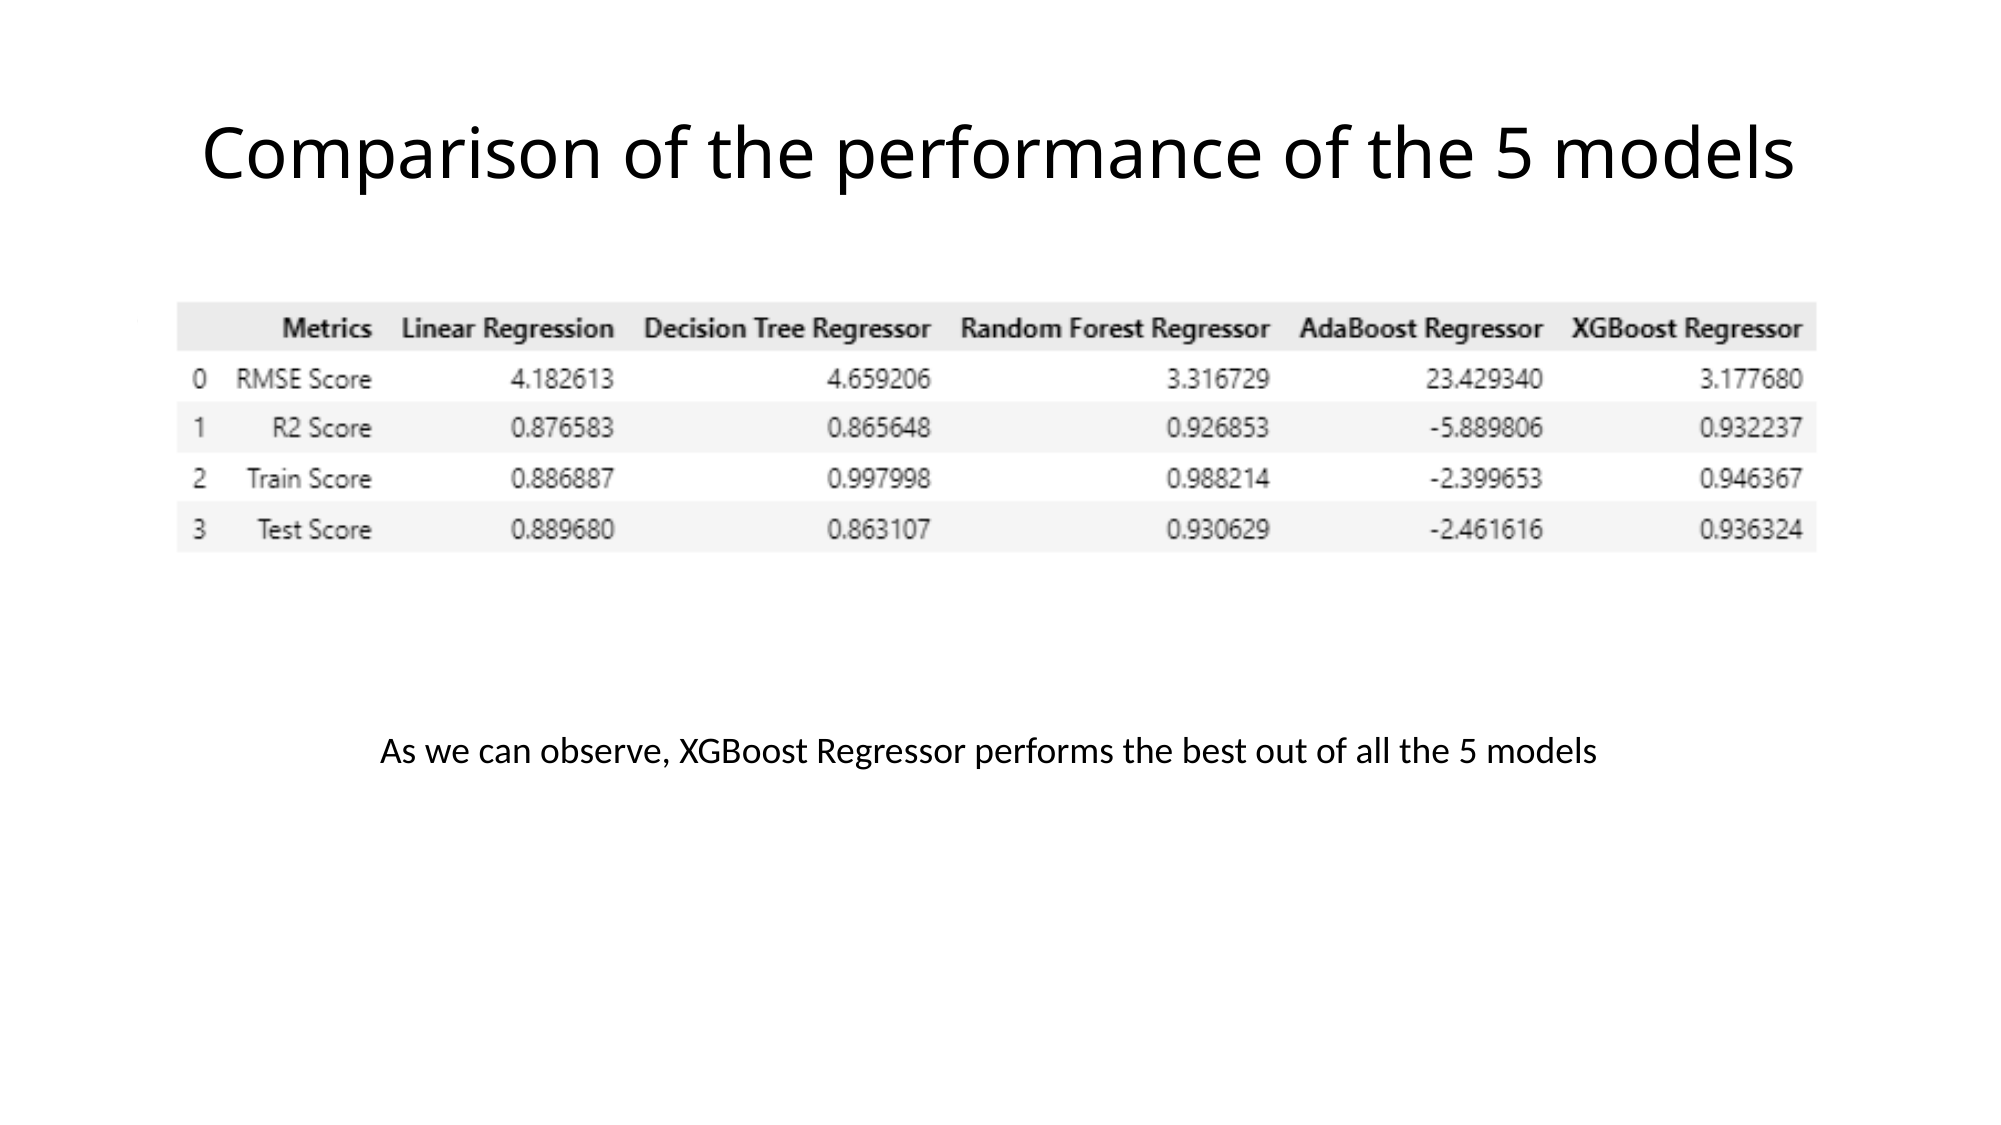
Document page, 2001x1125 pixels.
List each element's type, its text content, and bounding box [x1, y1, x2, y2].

text_box As we can observe, XGBoost Regressor performs the best out of all the 5 models [365, 718, 1750, 779]
text_box Comparison of the performance of the 5 models [137, 47, 1863, 201]
picture [137, 299, 1863, 584]
